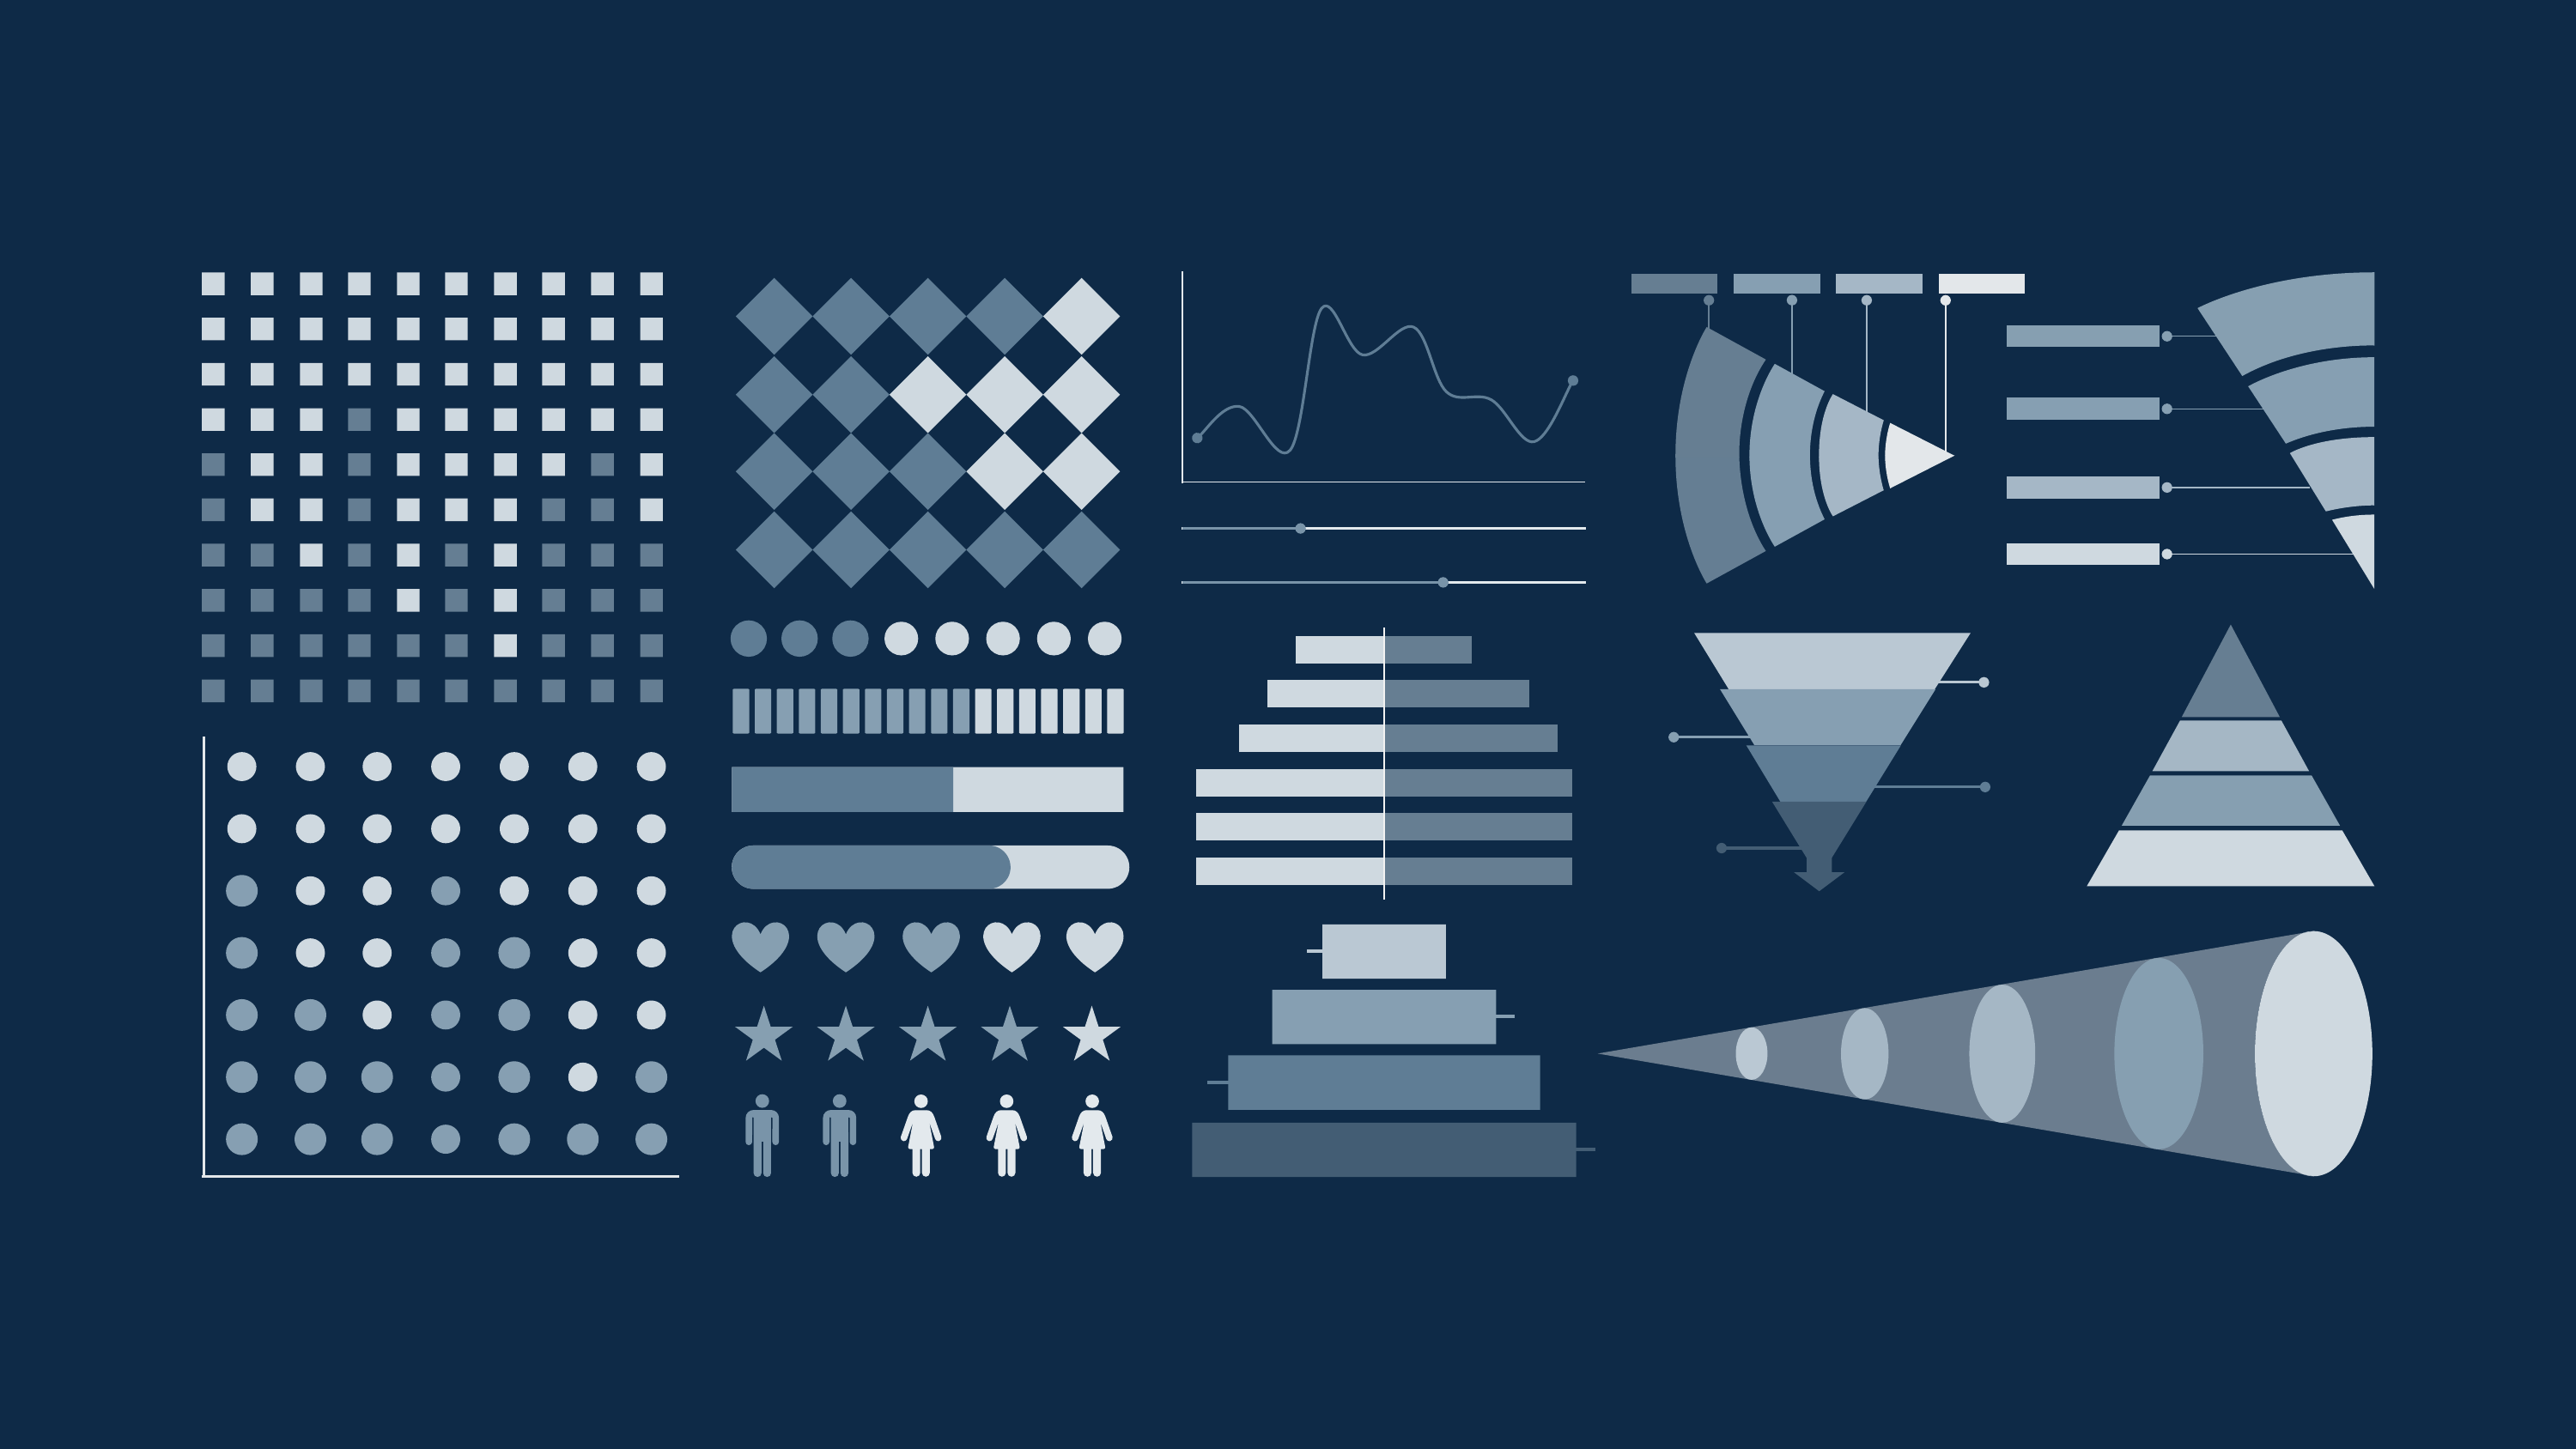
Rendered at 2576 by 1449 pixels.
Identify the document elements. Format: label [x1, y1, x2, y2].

text_box [1195, 627, 1572, 900]
text_box [735, 277, 1121, 589]
text_box [734, 1005, 1121, 1061]
text_box [732, 688, 1124, 734]
text_box [1182, 528, 1587, 583]
text_box [1191, 924, 1595, 1178]
text_box [744, 1094, 1114, 1178]
text_box [1597, 931, 2373, 1177]
text_box [201, 272, 664, 703]
text_box [1674, 633, 1986, 892]
text_box [732, 621, 1122, 656]
text_box [732, 767, 1124, 813]
text_box [201, 737, 680, 1177]
text_box [2087, 624, 2375, 887]
text_box [1182, 270, 1586, 483]
text_box [1631, 274, 2026, 584]
text_box [732, 921, 1124, 973]
text_box [731, 845, 1130, 889]
text_box [2023, 272, 2375, 590]
